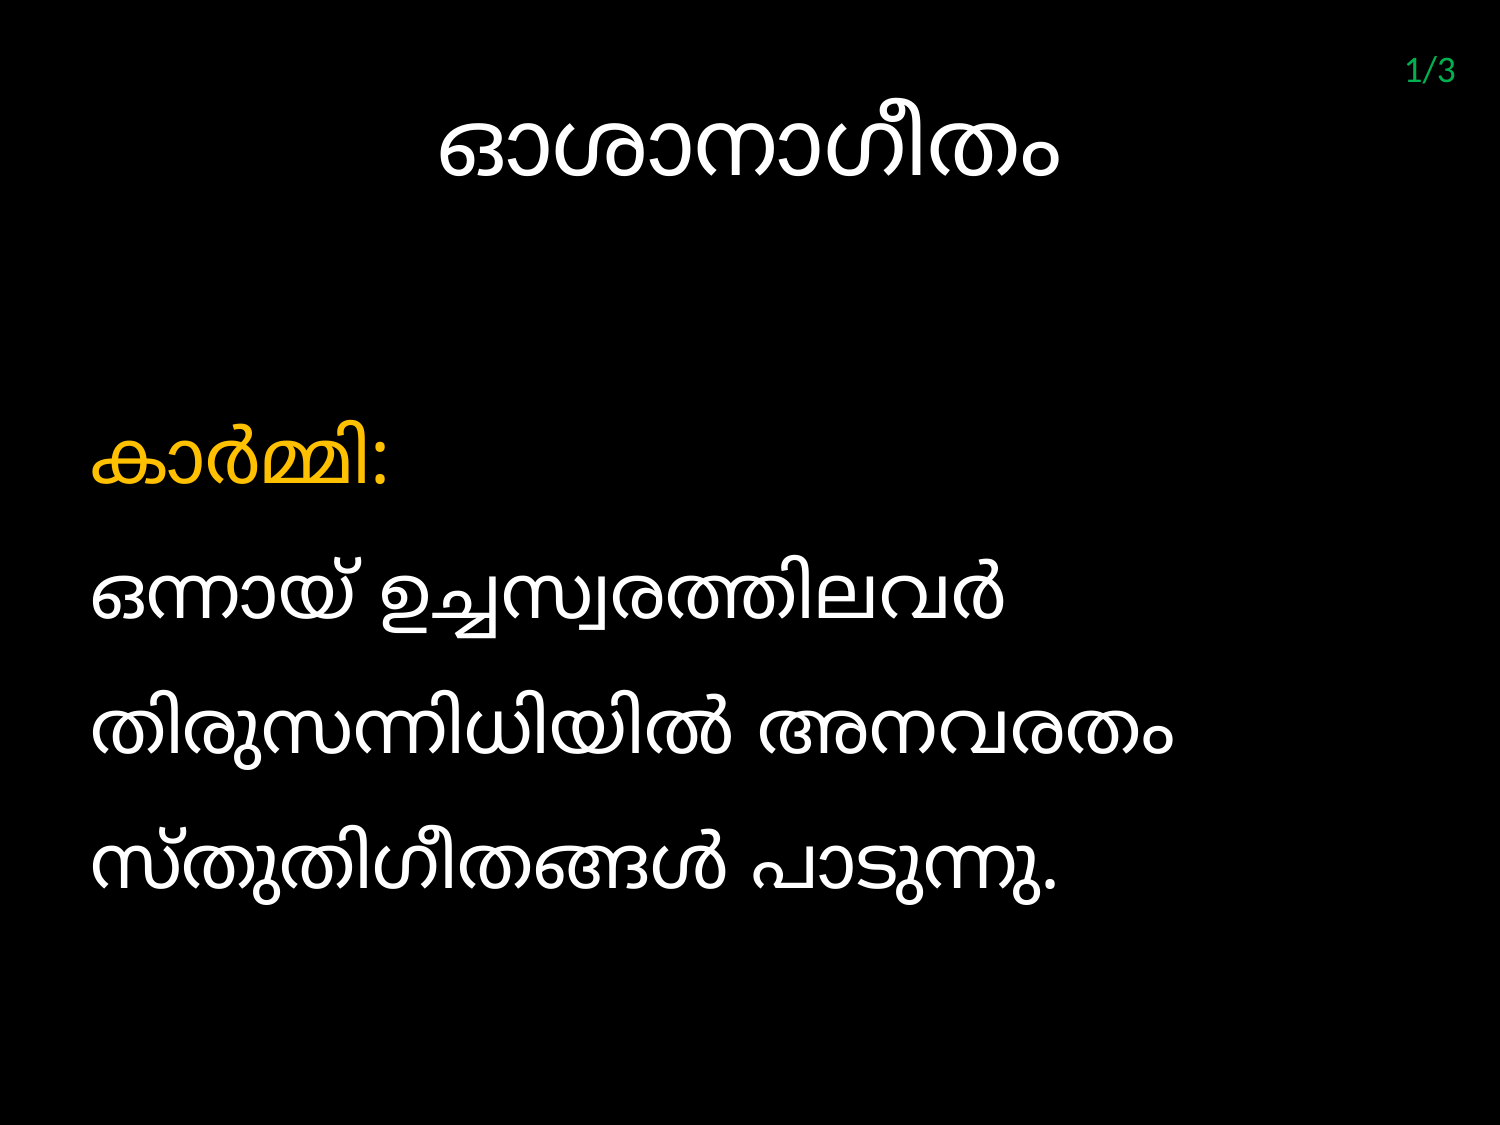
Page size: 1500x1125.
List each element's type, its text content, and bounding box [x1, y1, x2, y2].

list കാര്‍മ്മി: ഒന്നായ് ഉച്ചസ്വരത്തിലവര്‍ തിരുസന്നിധിയില്‍ അനവരതം സ്തുതിഗീതങ്ങള്‍ പാടുന്നു. [75, 262, 1425, 1005]
title ഓശാനാഗീതം [75, 45, 1425, 233]
text_box 1/3 [1388, 37, 1471, 98]
